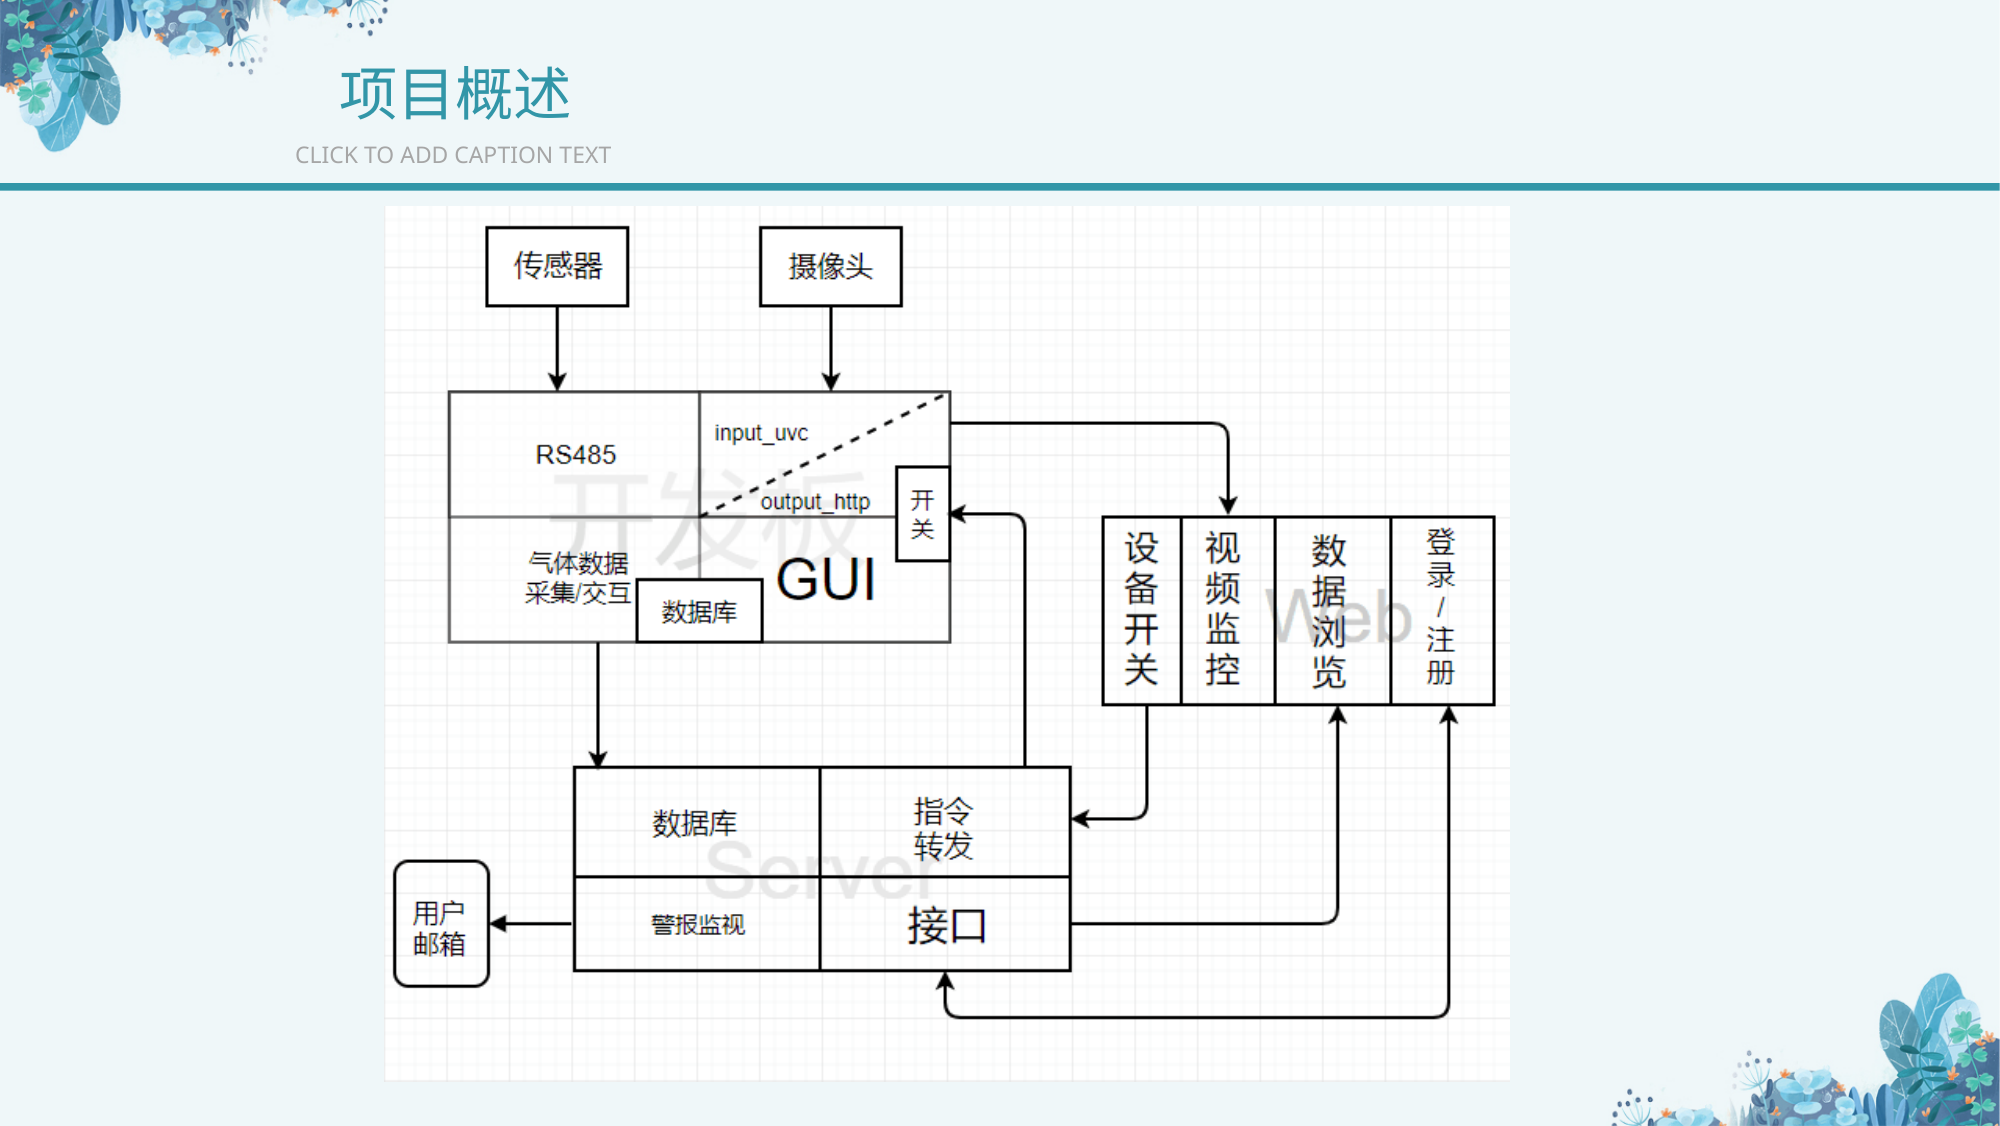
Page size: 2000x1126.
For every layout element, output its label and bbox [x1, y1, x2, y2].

text_box [0, 56, 2000, 191]
picture [0, 0, 2000, 56]
picture [0, 191, 2000, 1126]
